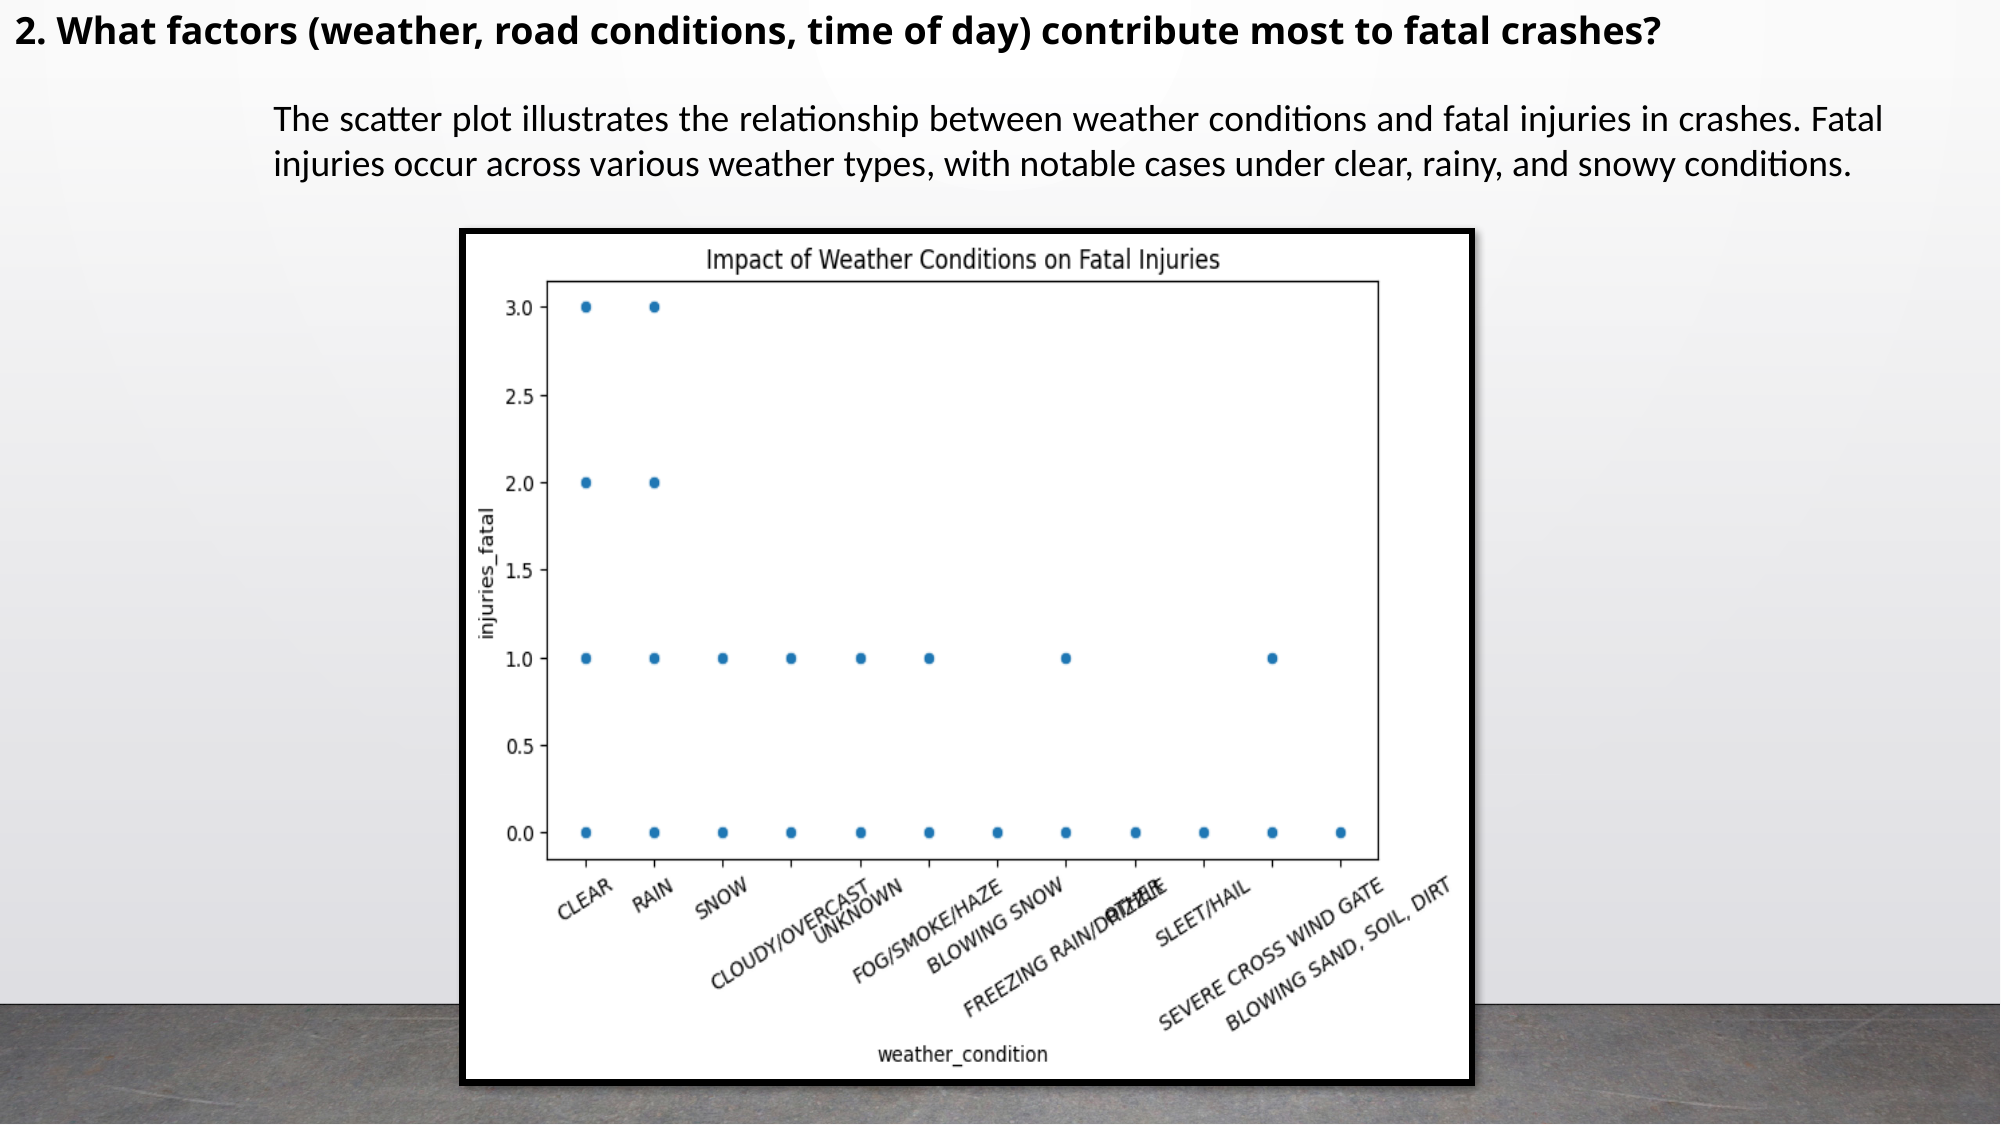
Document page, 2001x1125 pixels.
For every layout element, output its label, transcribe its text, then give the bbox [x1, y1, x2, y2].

text_box The scatter plot illustrates the relationship between weather conditions and fatal injuries in crashes. Fatal injuries occur across various weather types, with notable cases under clear, rainy, and snowy conditions. [258, 86, 1900, 192]
text_box 2. What factors (weather, road conditions, time of day) contribute most to fatal crashes? [0, 0, 1725, 60]
picture [0, 1004, 2000, 1124]
picture [465, 233, 1469, 1080]
